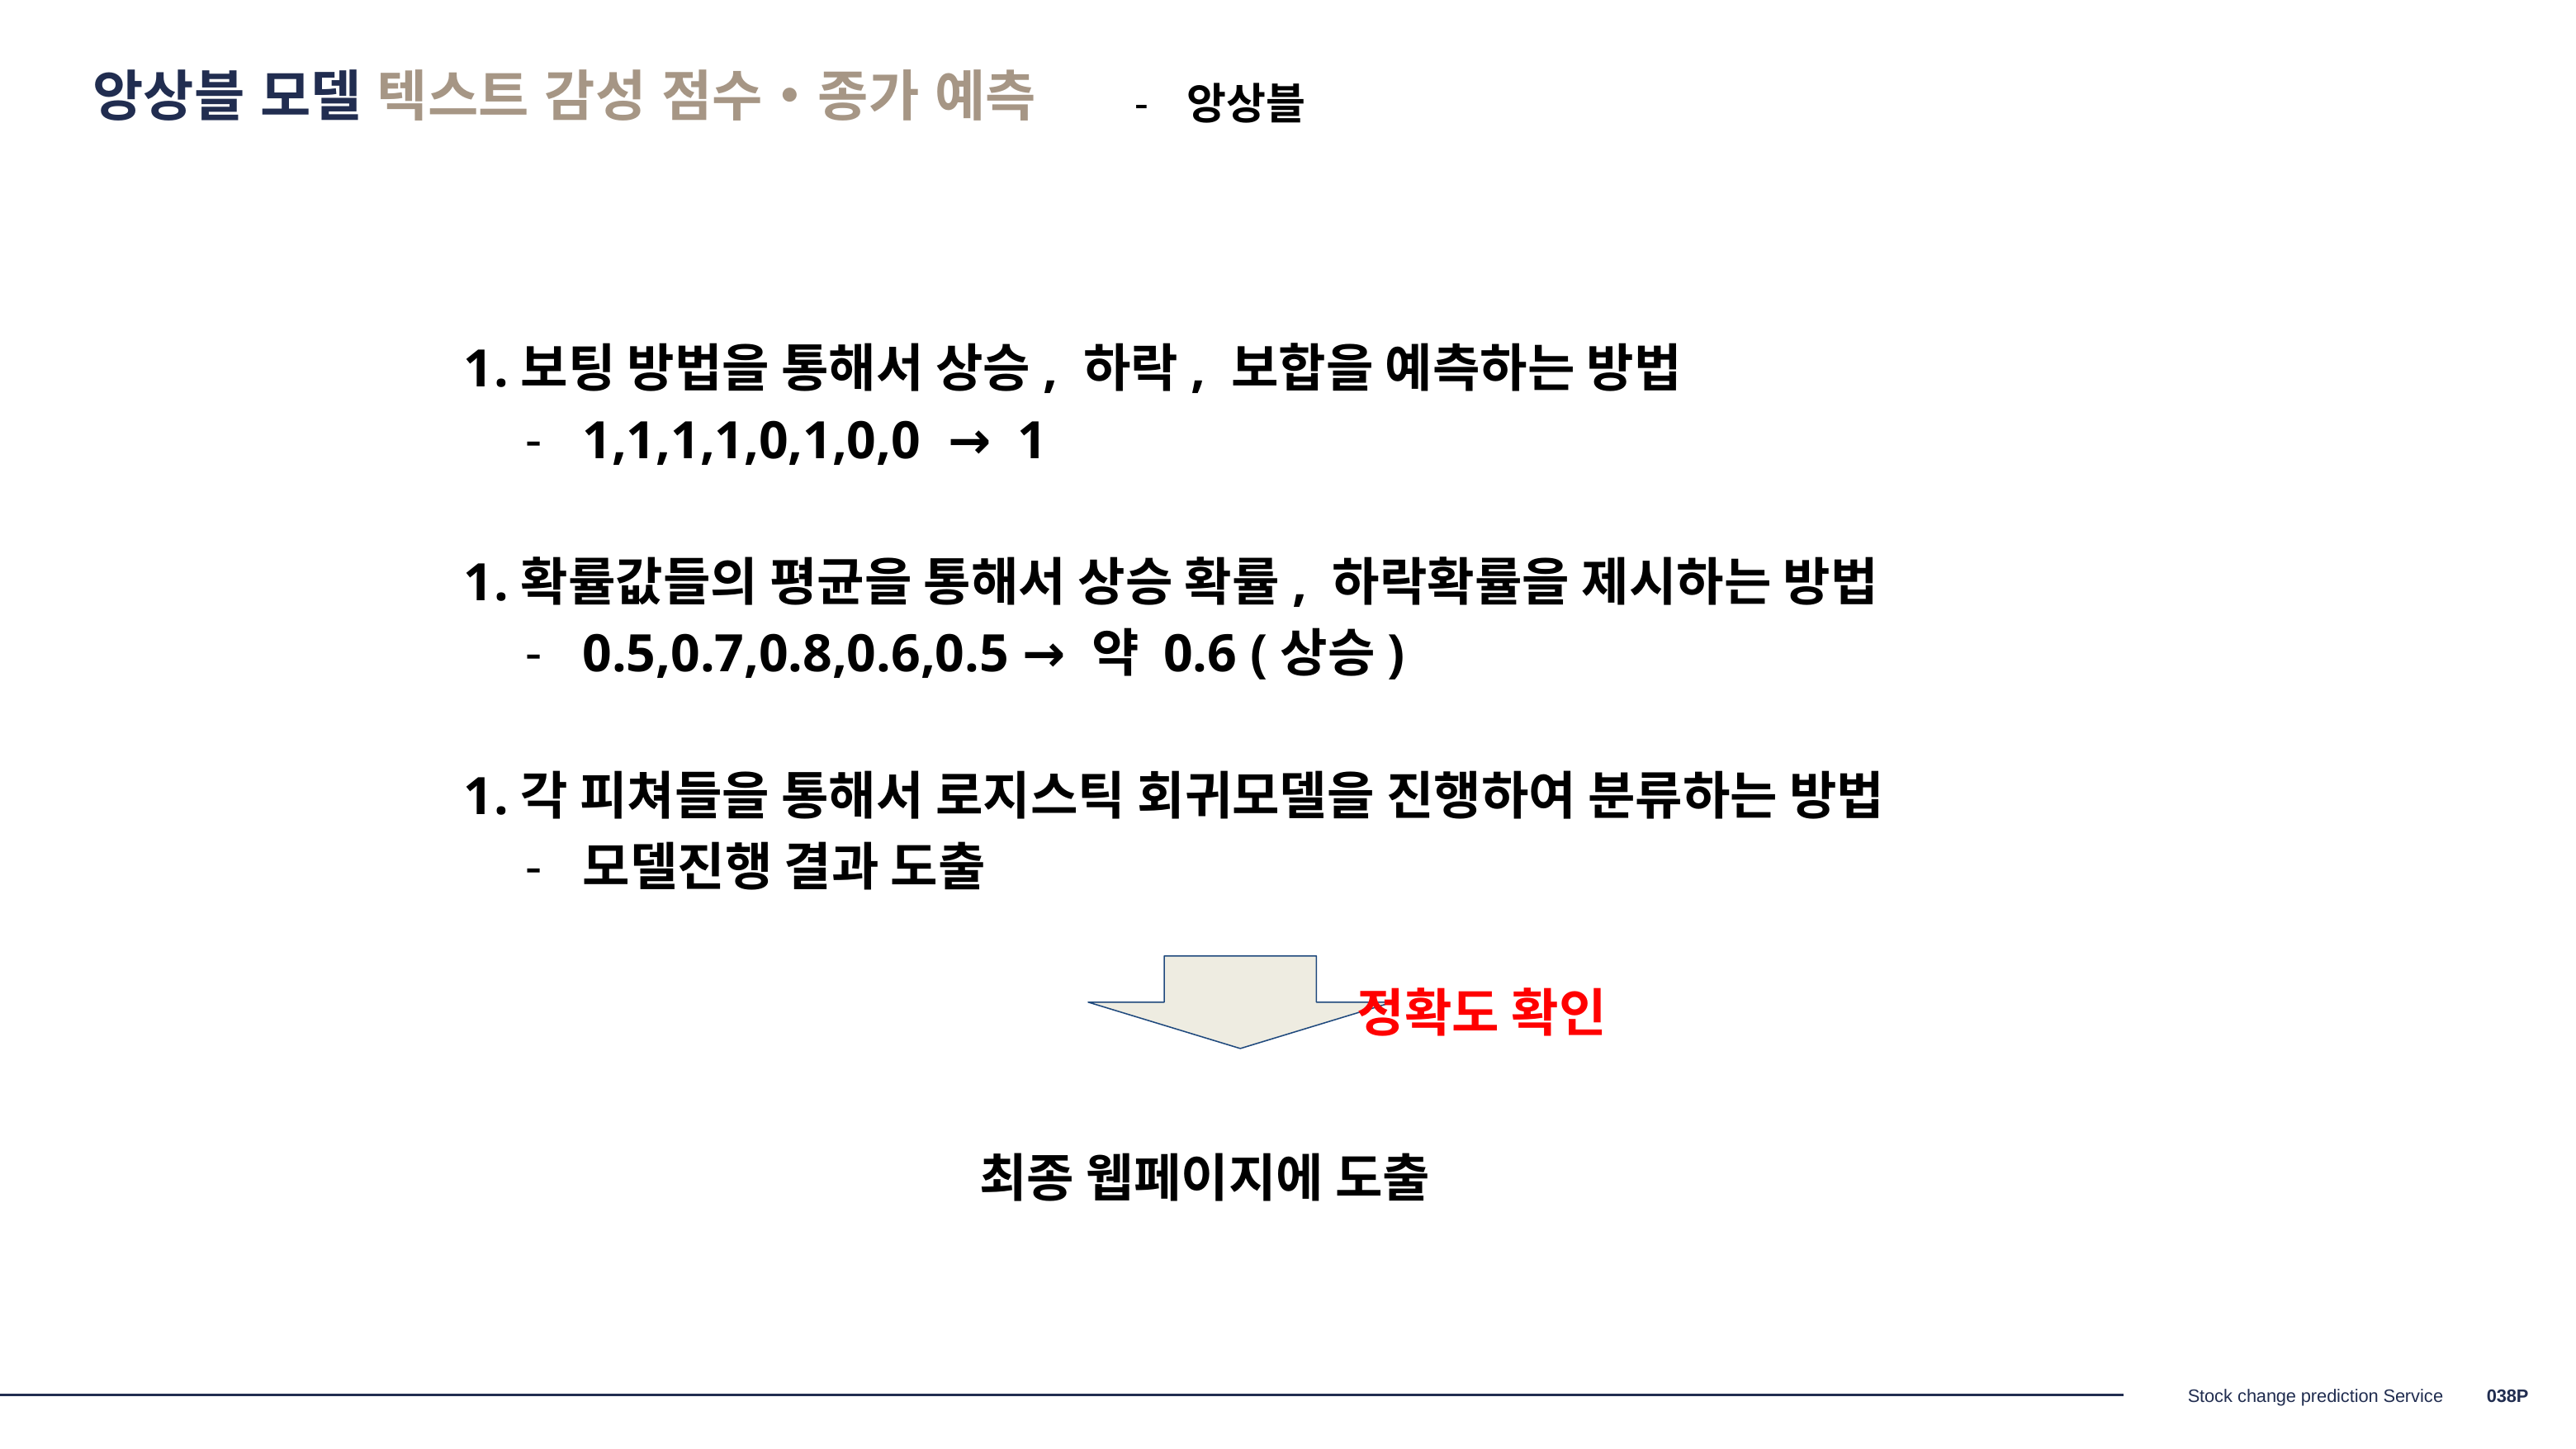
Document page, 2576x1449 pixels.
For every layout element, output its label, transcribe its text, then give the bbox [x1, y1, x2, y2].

text_box 최종 웹페이지에 도출 [967, 1123, 1514, 1220]
text_box [1087, 955, 1345, 1049]
text_box 보팅 방법을 통해서 상승, 하락, 보합을 예측하는 방법 1,1,1,1,0,1,0,0 → 1 확률값들의 평균을 통해서 상승 확률, 하락확률을 제시하는 방법 0.5,0.7,0.8,0.6,0.5 → 약 0.6 (상승) 각 피쳐들을 통해서 로지스틱 회귀모델을 진행하여 분류하는 방법 모델진행 결과 도출 [446, 314, 2176, 908]
text_box 정확도 확인 [1345, 958, 1892, 1054]
text_box Stock change prediction Service [2175, 1377, 2402, 1412]
slide_number 0‹#›P [2402, 1370, 2541, 1420]
text_box 앙상블 모델 텍스트 감성 점수‧종가 예측 [80, 54, 1237, 134]
text_box 앙상블 [1112, 55, 2285, 140]
